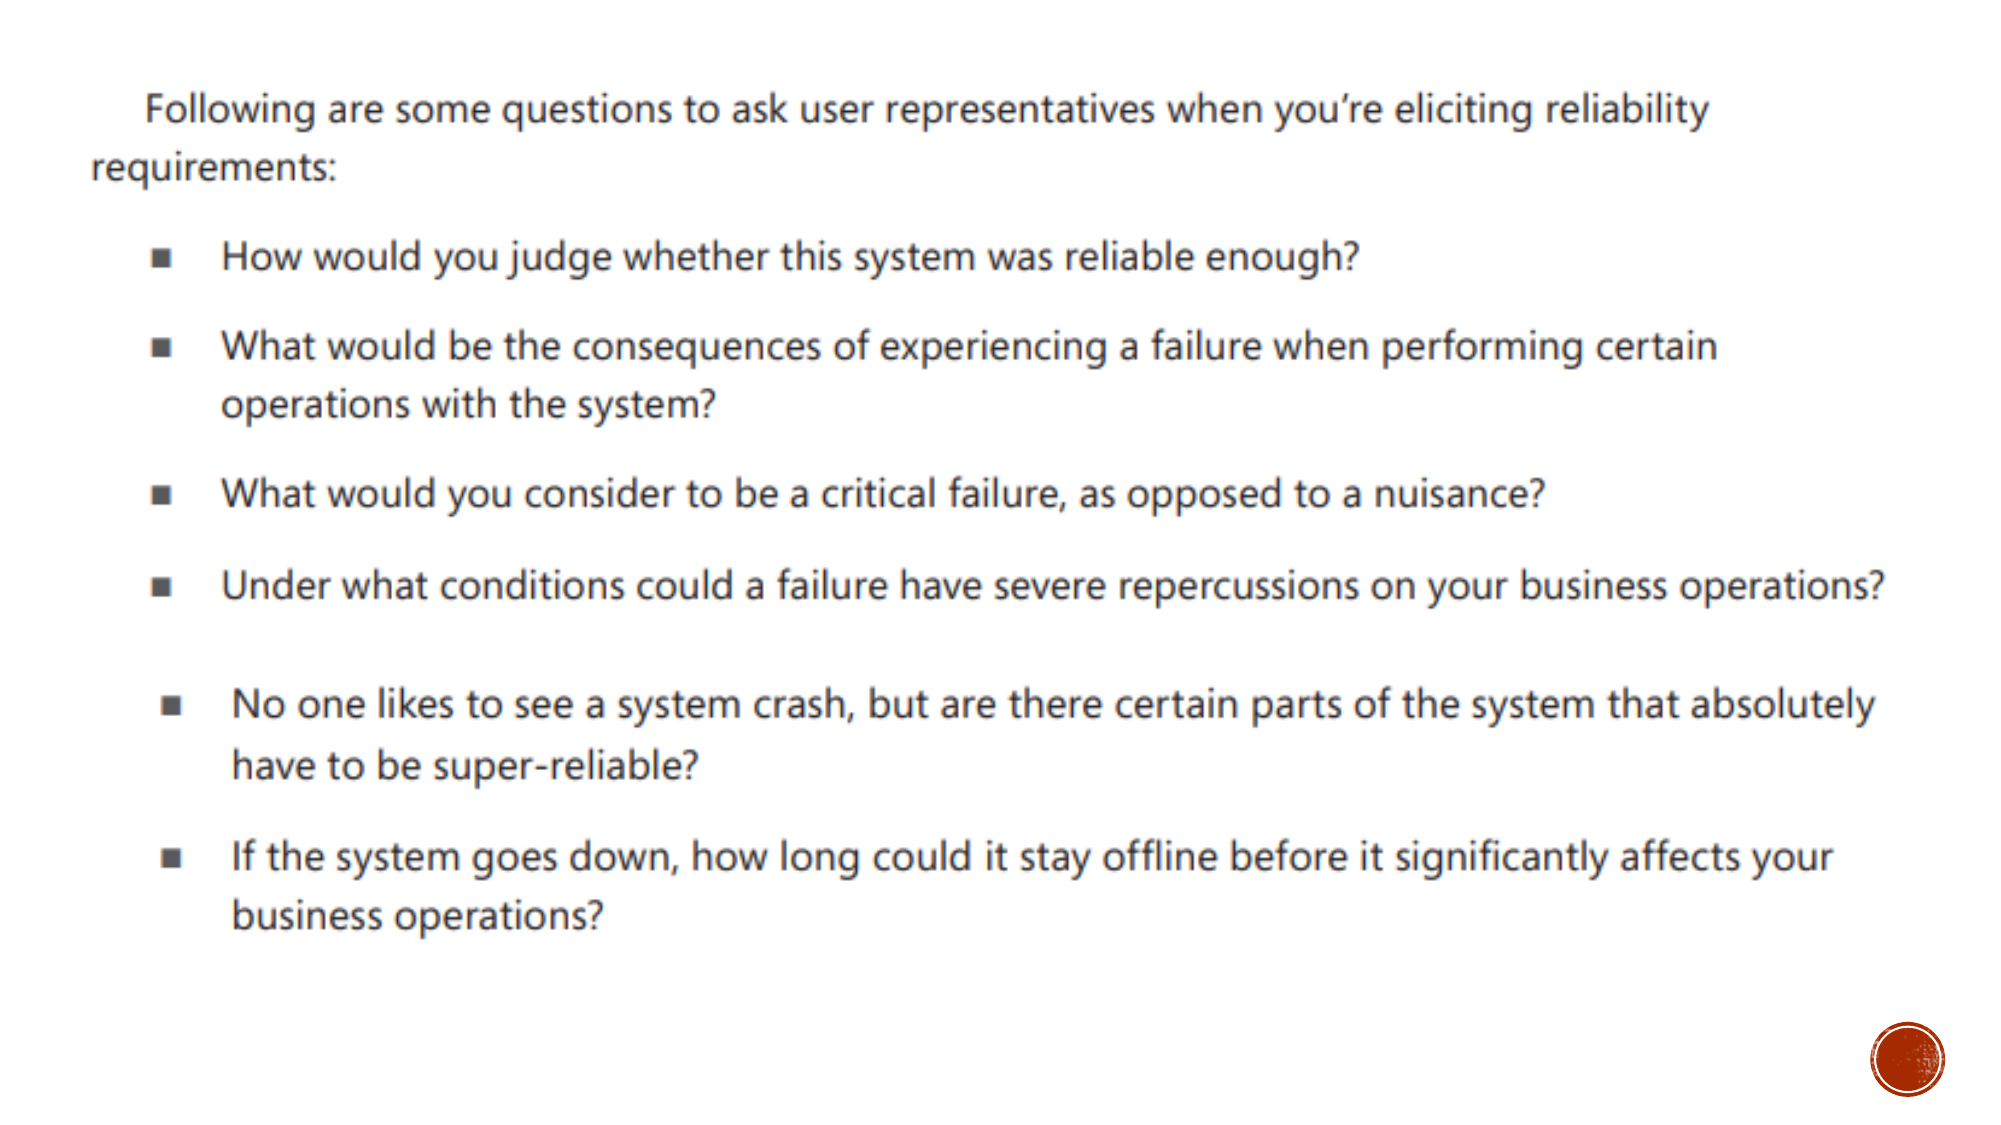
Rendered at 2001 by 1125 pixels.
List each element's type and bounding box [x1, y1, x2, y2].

picture [59, 65, 1908, 646]
picture [132, 647, 1888, 961]
